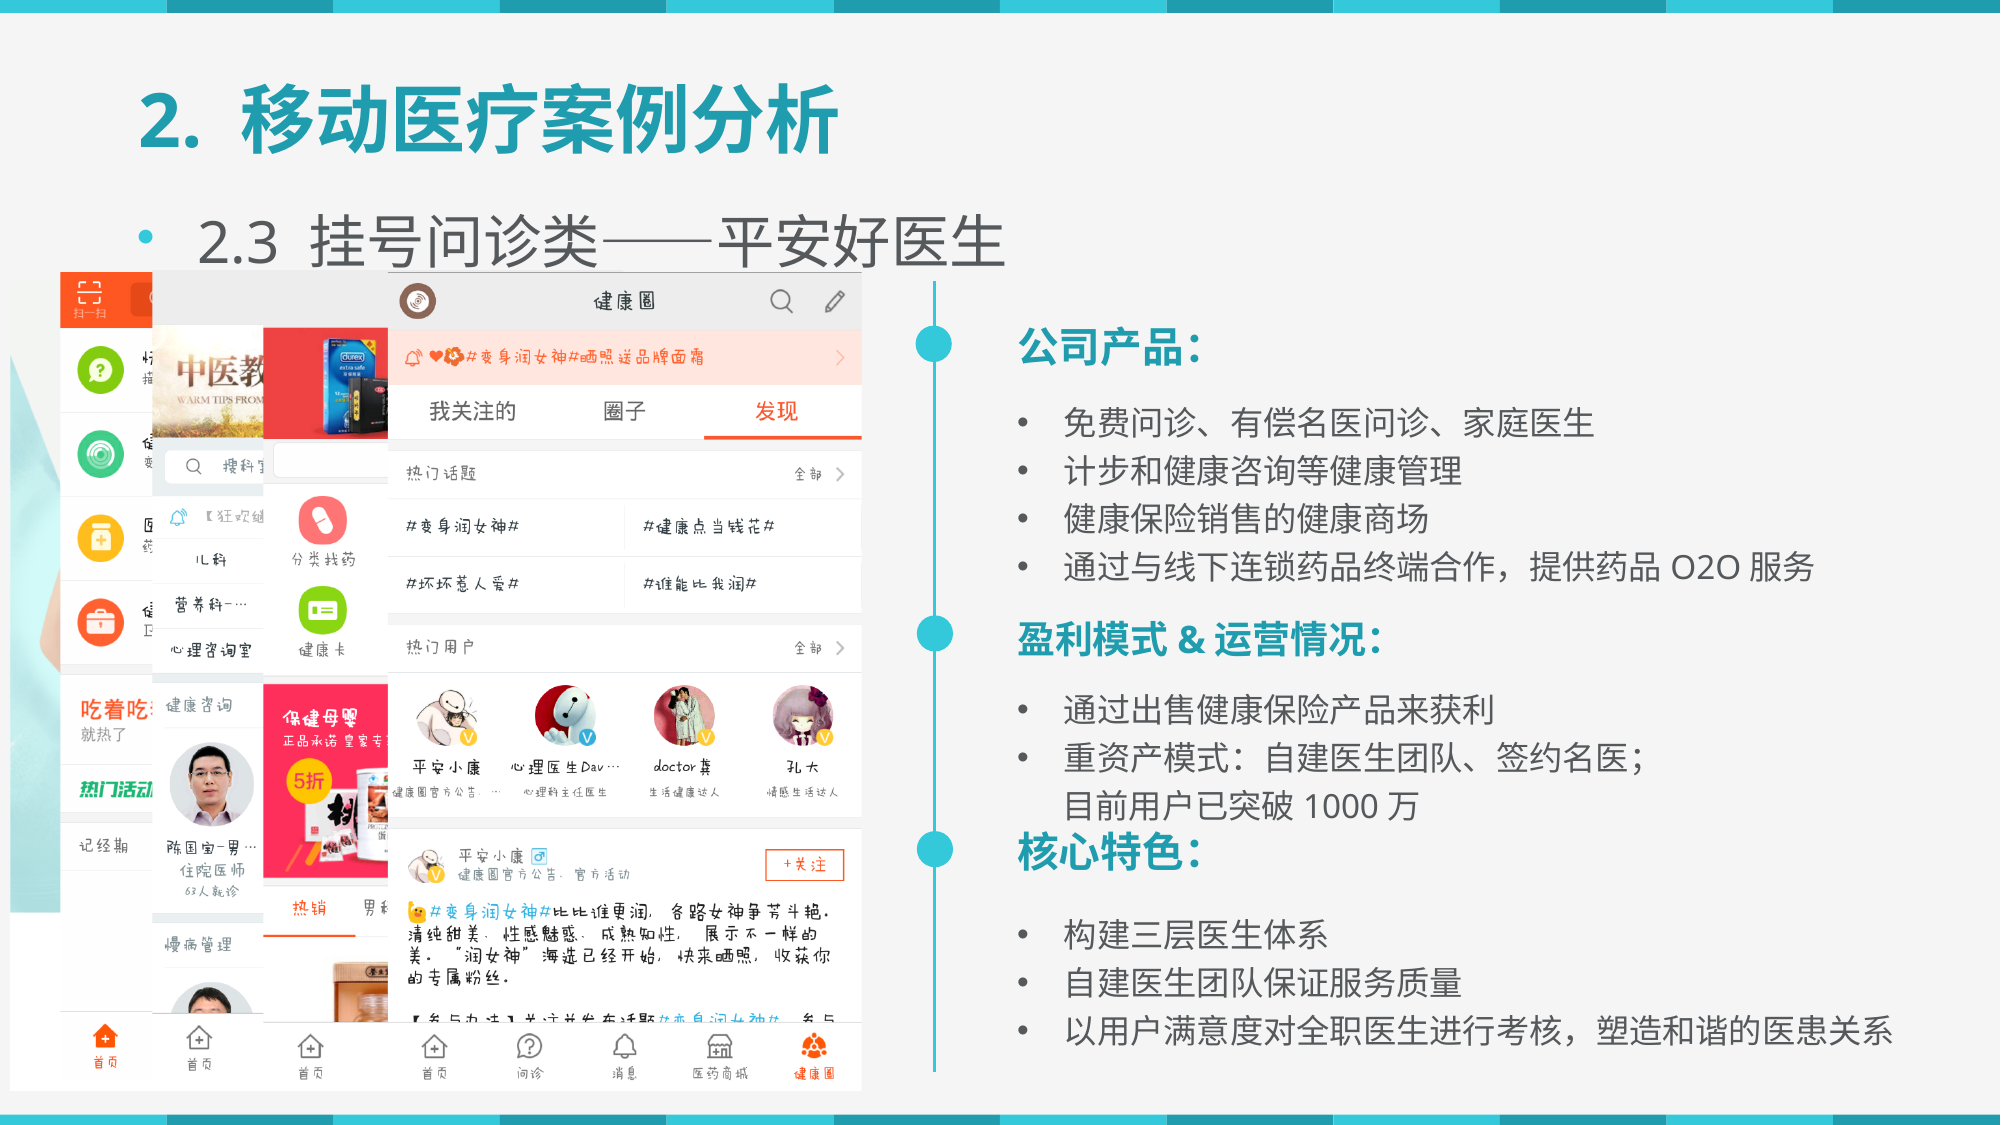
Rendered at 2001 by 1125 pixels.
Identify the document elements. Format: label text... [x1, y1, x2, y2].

picture [9, 270, 862, 1091]
list 2.3 挂号问诊类——平安好医生 [123, 206, 1044, 314]
title 2. 移动医疗案例分析 [123, 55, 1876, 171]
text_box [915, 280, 1944, 1072]
